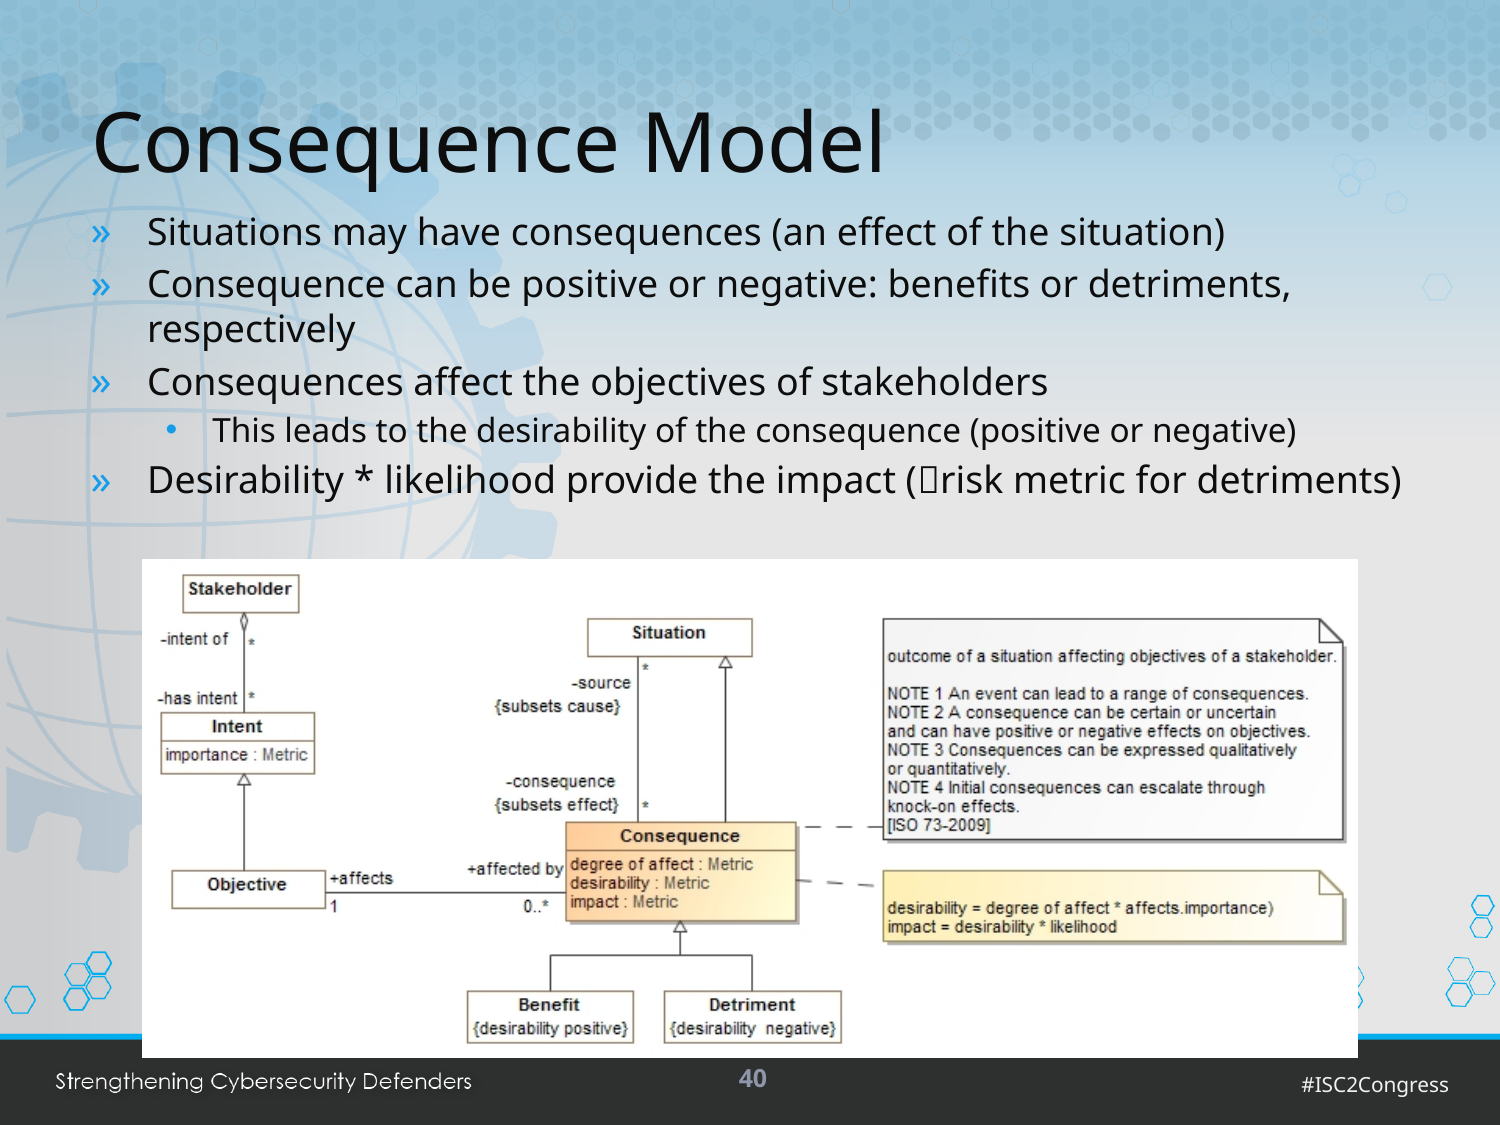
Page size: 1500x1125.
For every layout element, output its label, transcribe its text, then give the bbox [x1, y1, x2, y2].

title Consequence Model [76, 45, 1392, 200]
list Situations may have consequences (an effect of the situation) Consequence can be positive or negative: benefits or detriments, respectively Consequences affect the objectives of stakeholders This leads to the desirability of the consequence (positive or negative) Desirability * likelihood provide the impact (risk metric for detriments) [75, 200, 1426, 943]
picture [0, 0, 1500, 1125]
